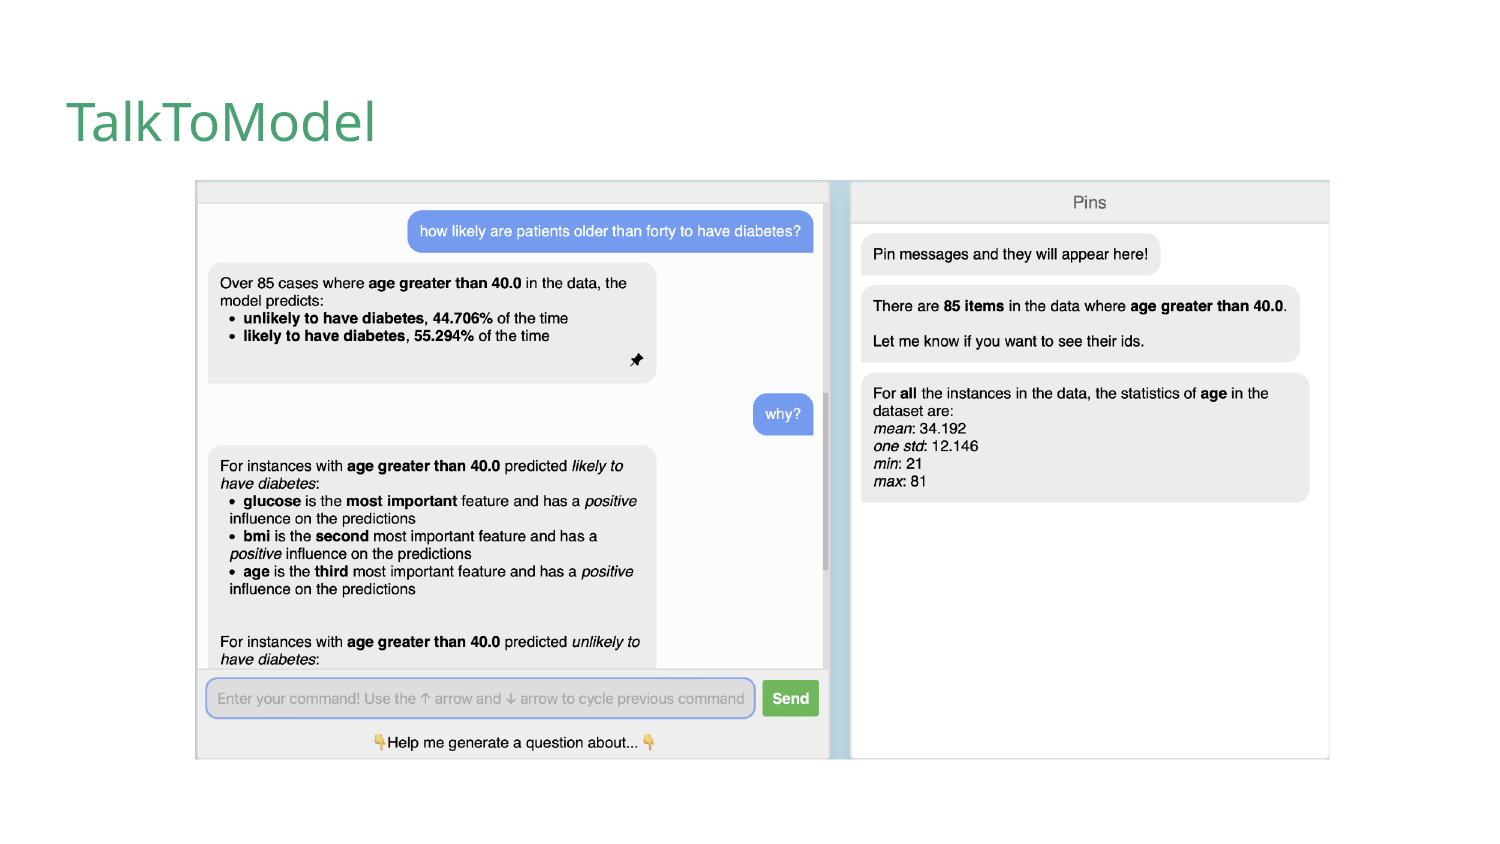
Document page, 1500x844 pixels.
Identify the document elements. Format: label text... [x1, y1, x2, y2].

picture [170, 172, 1338, 764]
title TalkToModel [51, 72, 1449, 167]
